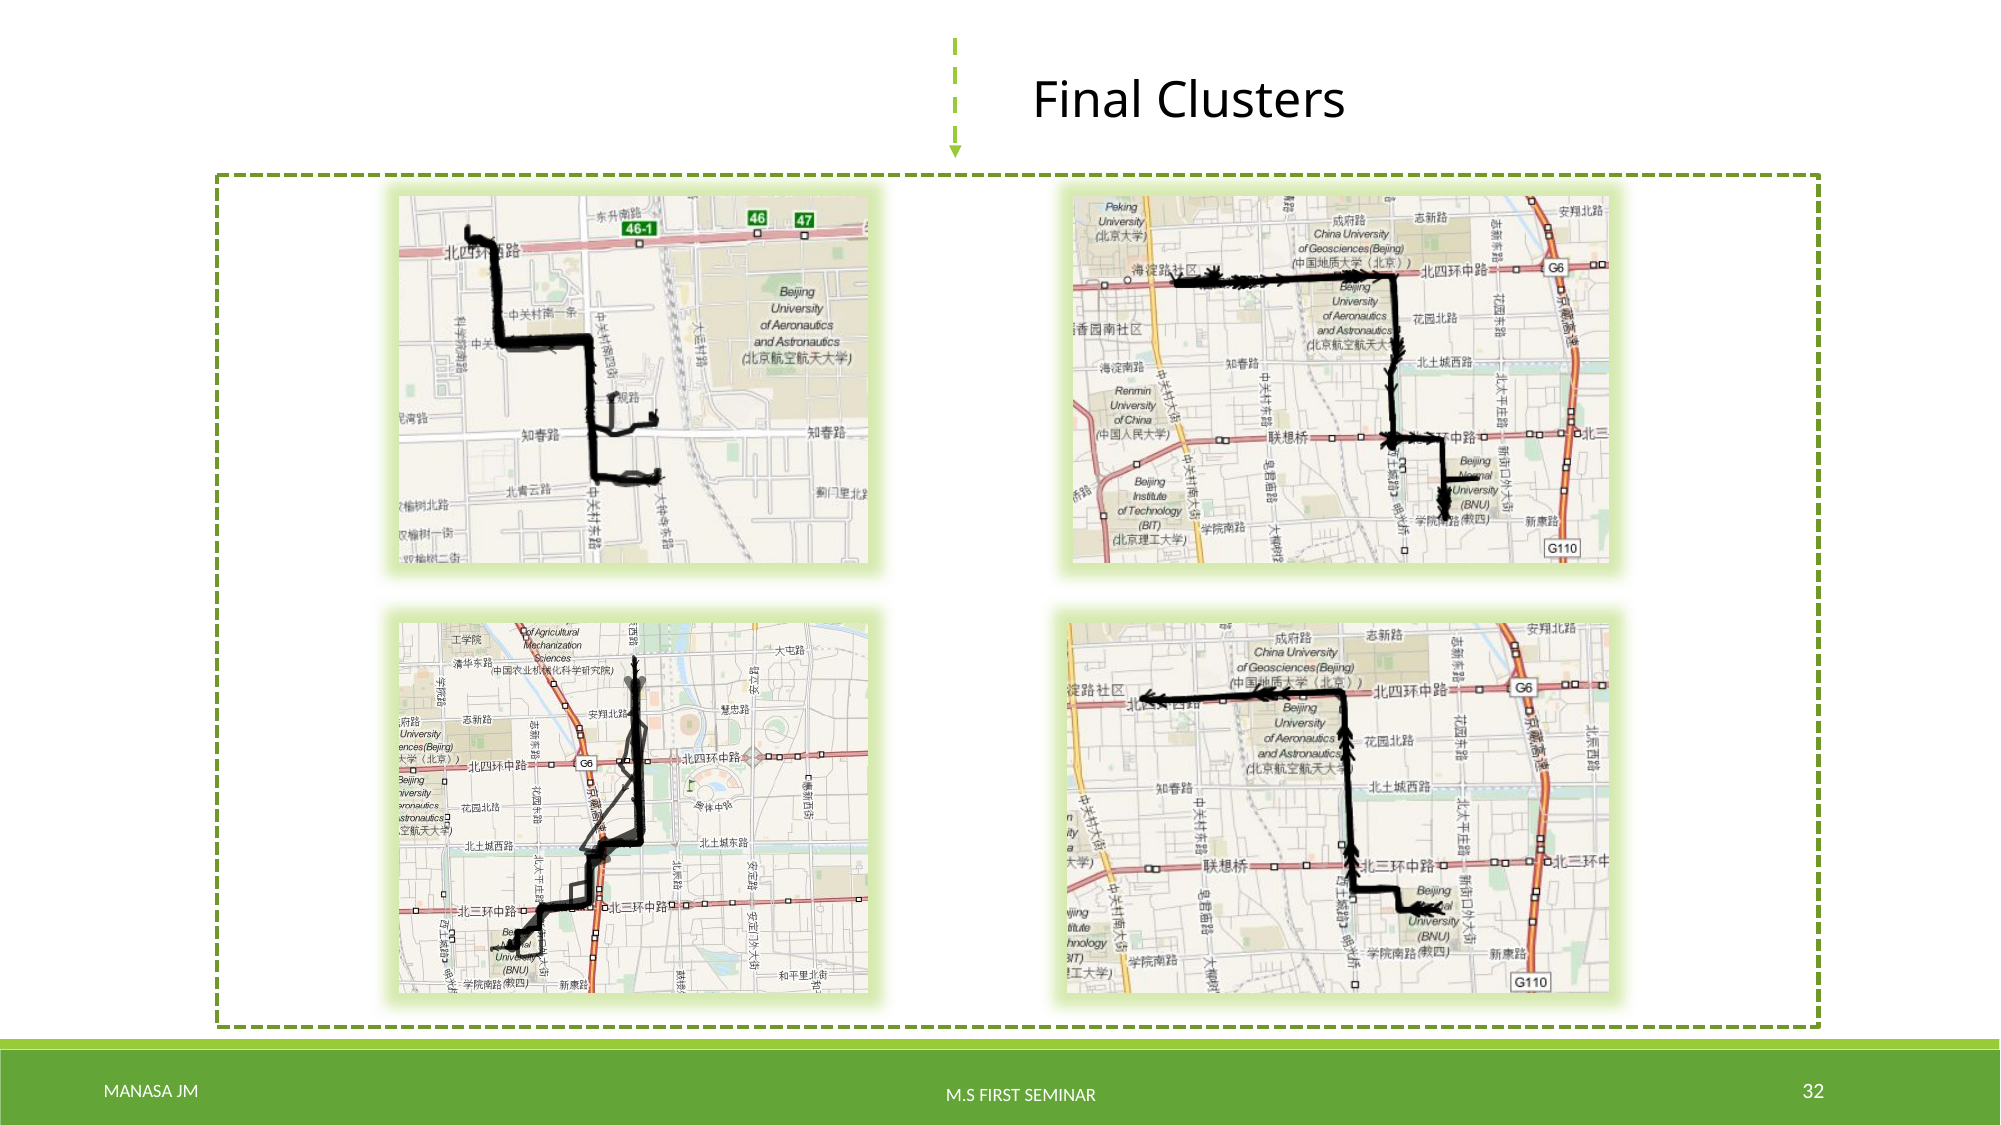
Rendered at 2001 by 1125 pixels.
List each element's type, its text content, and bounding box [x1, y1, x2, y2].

text_box [216, 174, 1820, 1028]
picture [1073, 195, 1610, 563]
text_box M.S First Seminar [627, 1063, 1419, 1124]
footer Manasa Jm [0, 1059, 303, 1120]
text_box Final Clusters [1017, 60, 1544, 135]
slide_number 32 [1624, 1059, 1840, 1120]
picture [1066, 622, 1610, 993]
picture [398, 195, 869, 563]
picture [398, 622, 869, 993]
